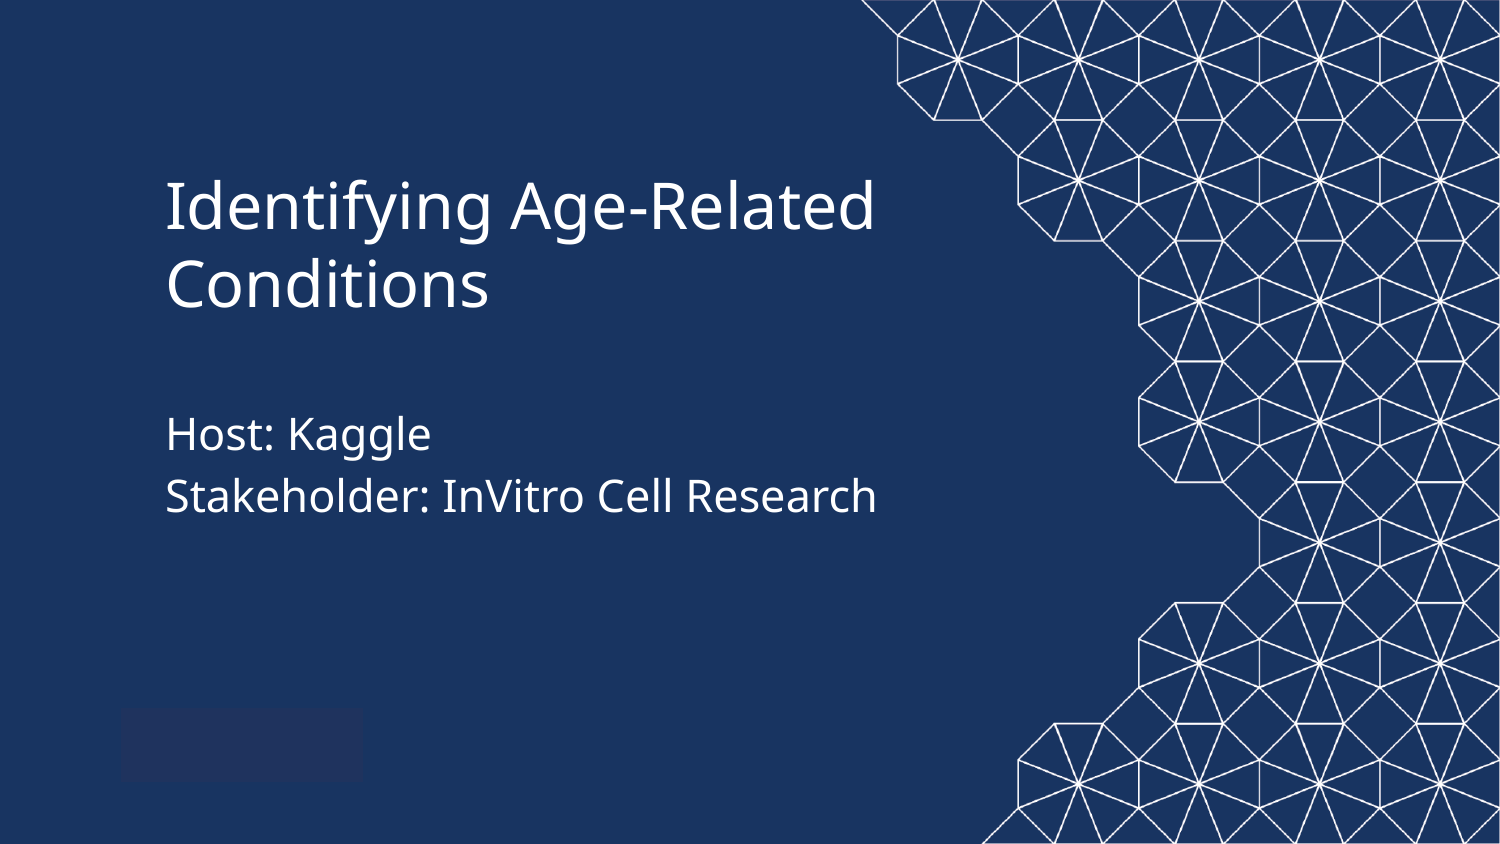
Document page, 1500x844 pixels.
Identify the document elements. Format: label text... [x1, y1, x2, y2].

picture [0, 0, 1500, 844]
list Host: Kaggle Stakeholder: InVitro Cell Research [150, 382, 938, 582]
title Identifying Age-Related Conditions [150, 150, 992, 350]
